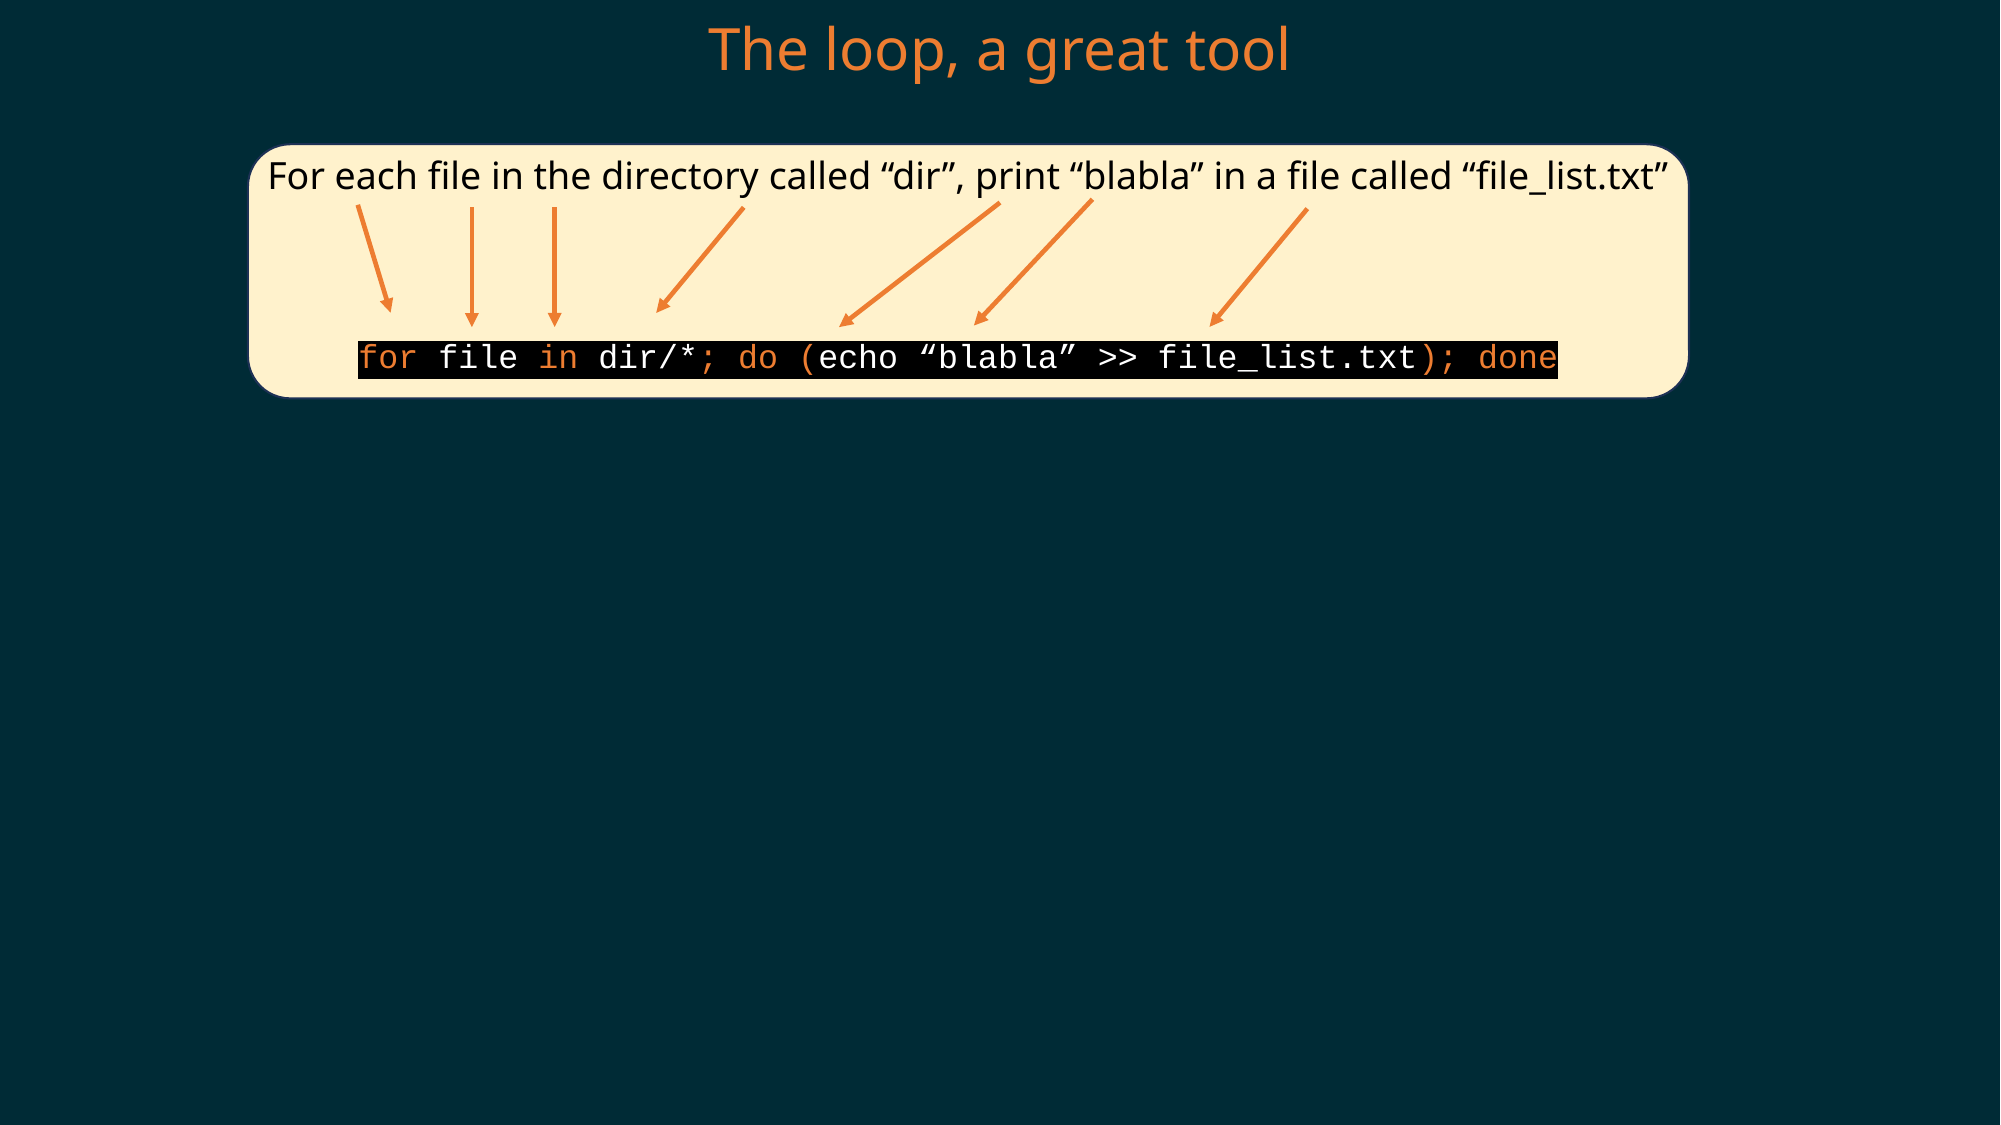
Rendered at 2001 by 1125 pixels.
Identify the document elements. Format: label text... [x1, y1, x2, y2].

text_box For each file in the directory called “dir”, print “blabla” in a file called “file_list.txt” [247, 144, 1689, 204]
text_box for file in dir/*; do (echo “blabla” >> file_list.txt); done [343, 327, 1594, 383]
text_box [839, 202, 1000, 328]
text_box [656, 207, 744, 313]
text_box The loop, a great tool [0, 4, 2000, 90]
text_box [973, 199, 1093, 326]
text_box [357, 204, 391, 313]
text_box [246, 177, 1691, 400]
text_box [1209, 208, 1308, 327]
